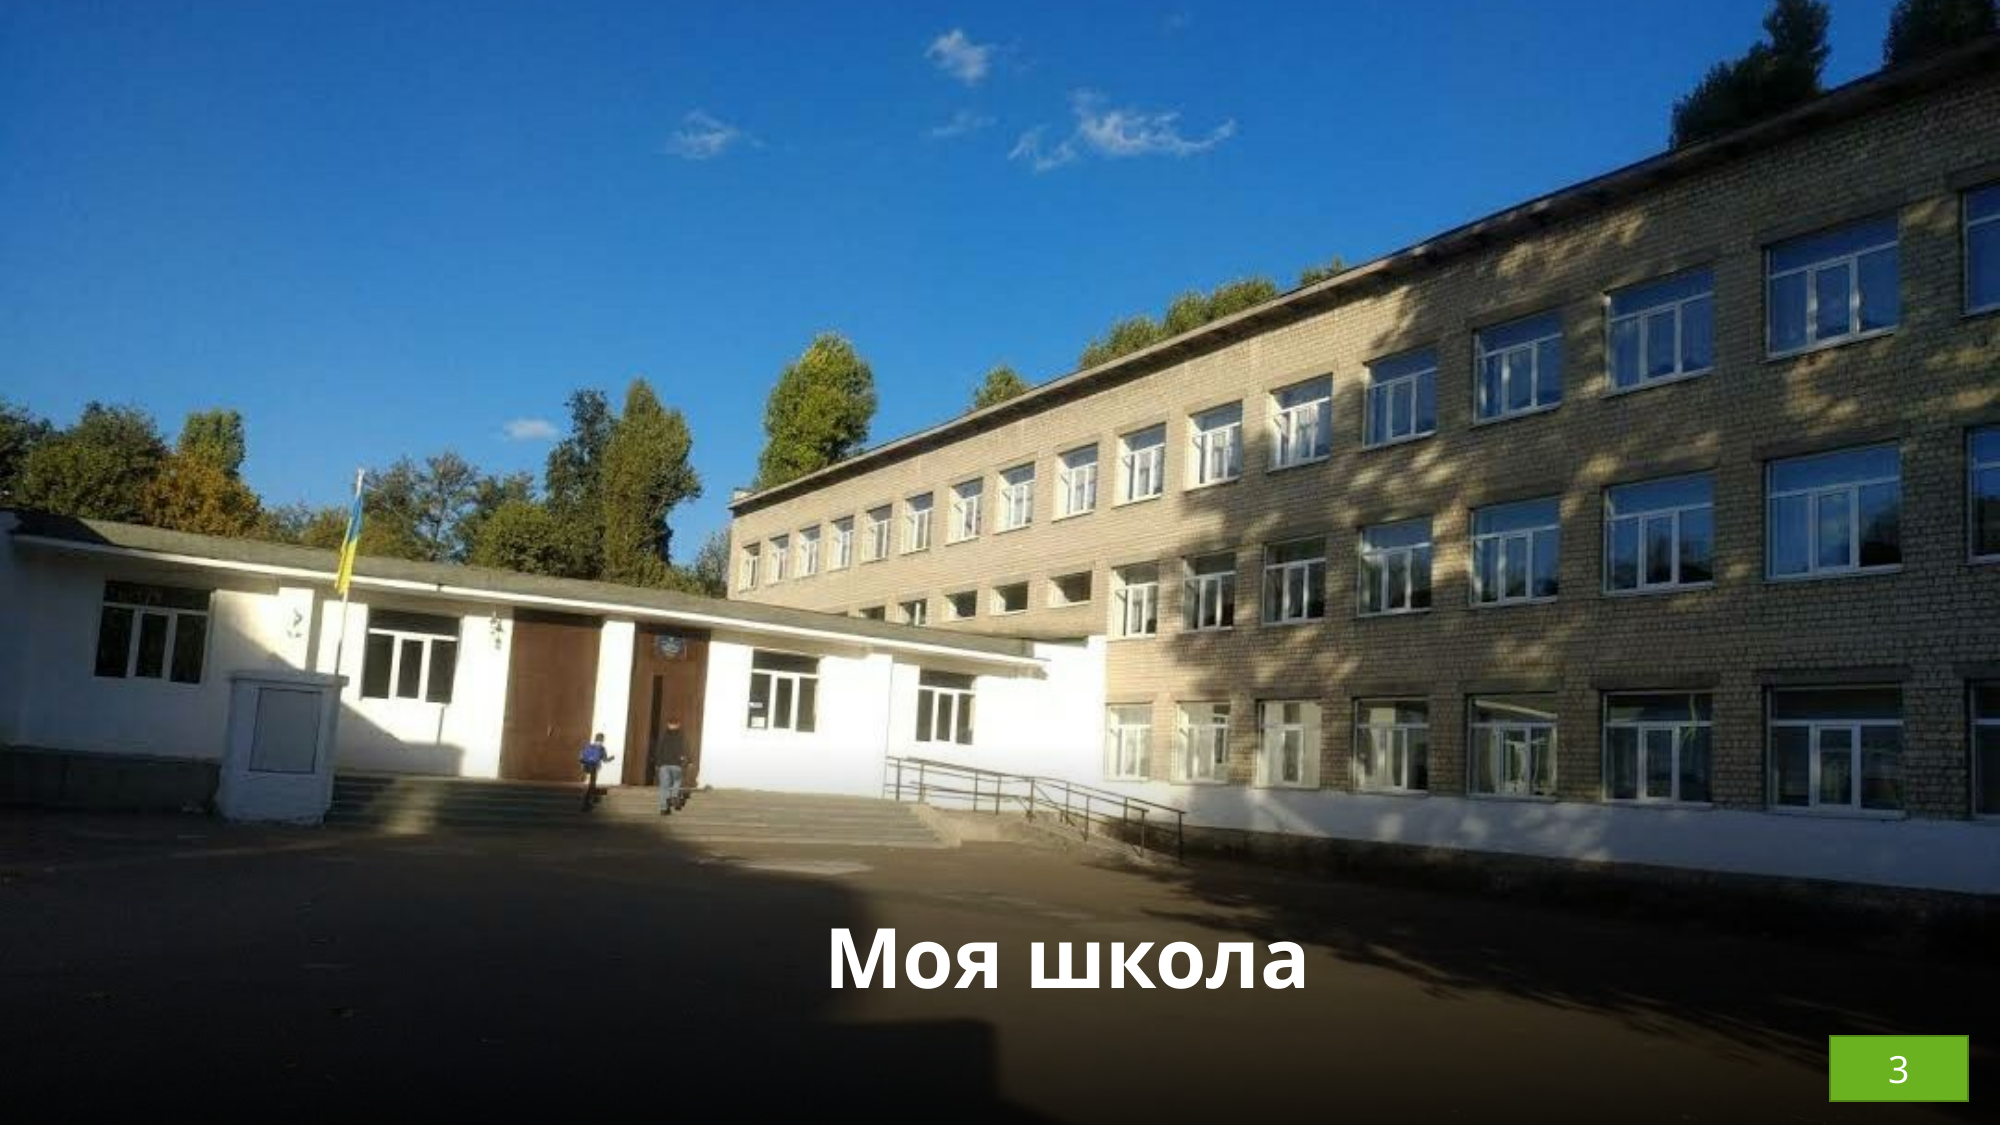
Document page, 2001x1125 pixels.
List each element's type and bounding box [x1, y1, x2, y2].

list [0, 0, 2000, 1125]
